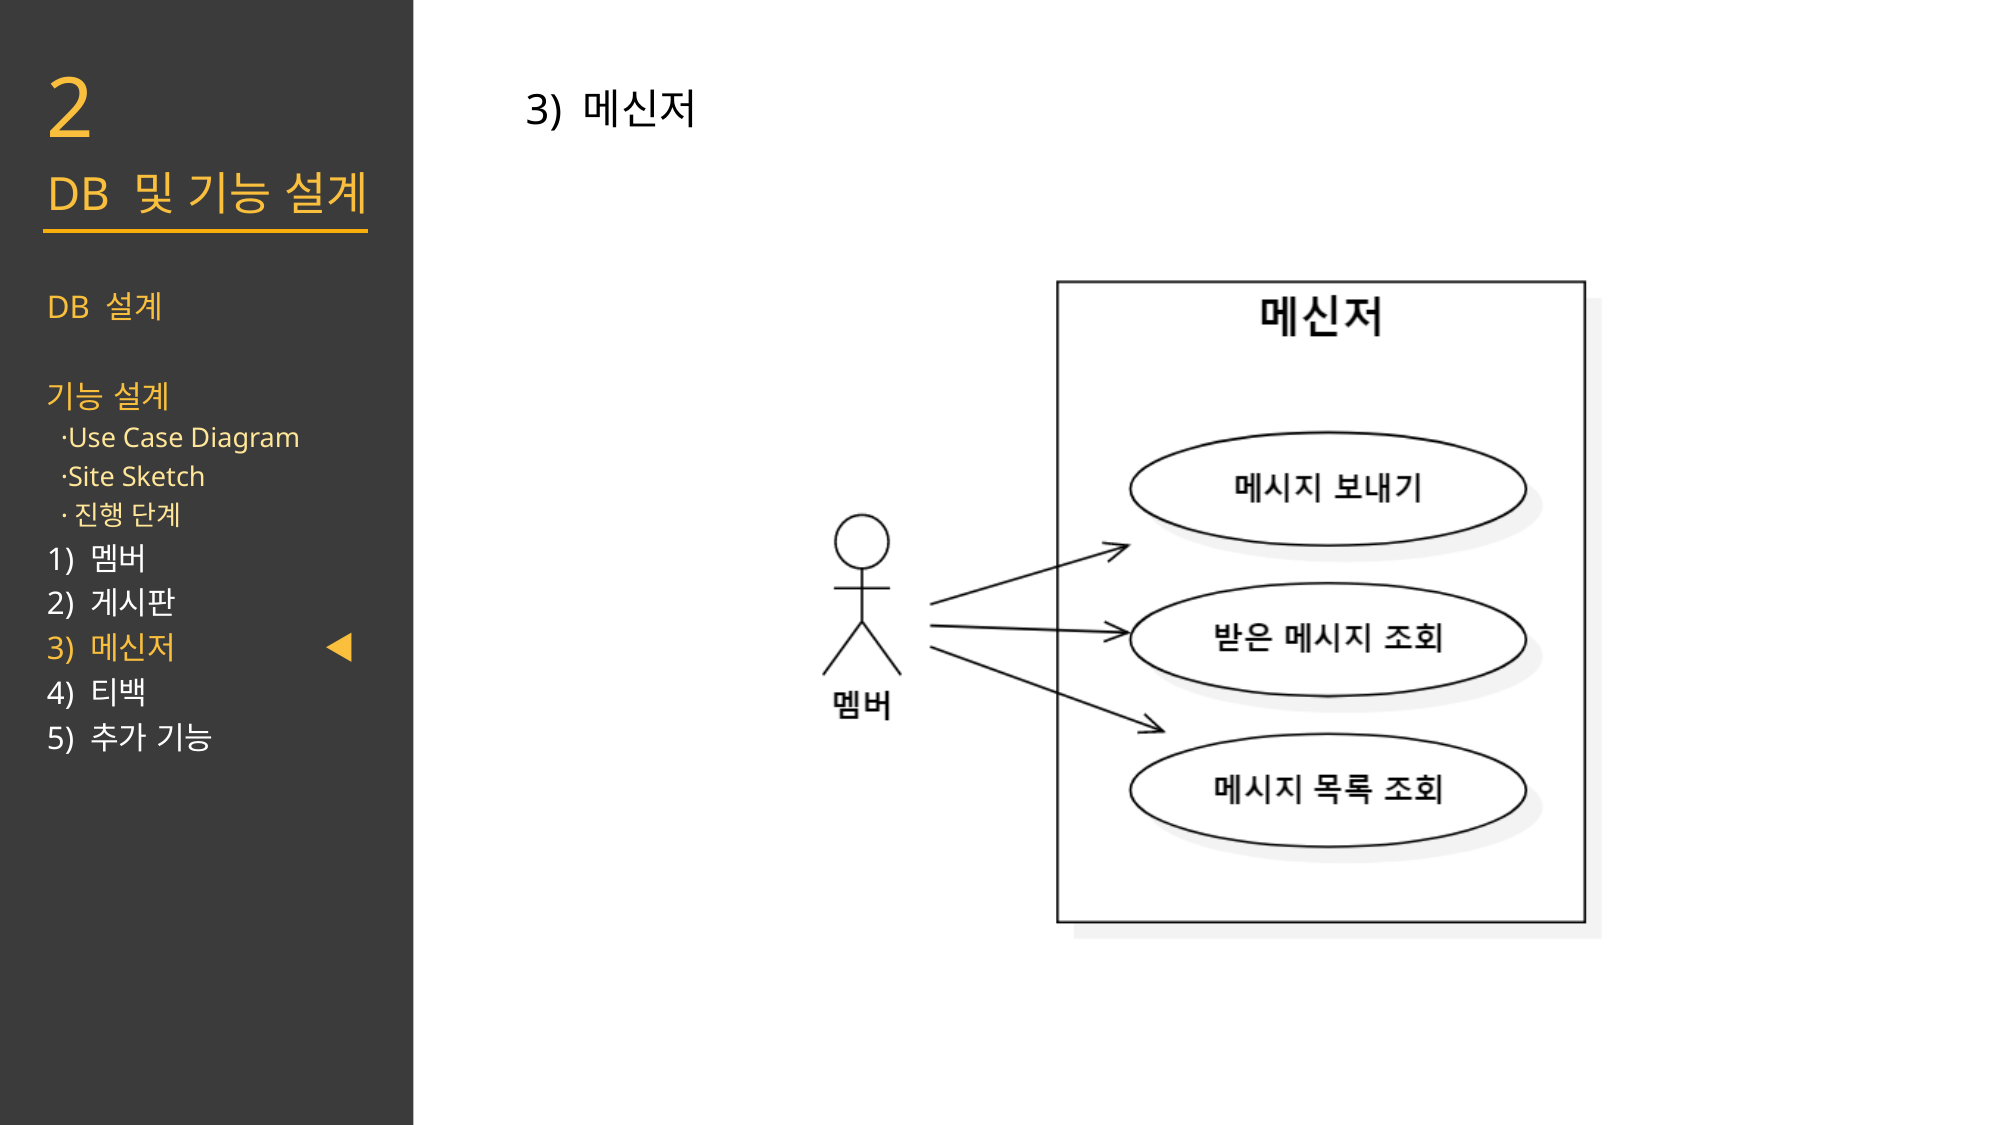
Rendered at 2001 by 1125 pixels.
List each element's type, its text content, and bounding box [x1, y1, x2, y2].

text_box 2 DB 및 기능 설계 DB 설계 기능 설계 ·Use Case Diagram ·Site Sketch ·진행 단계 1) 멤버 2) 게시판 3) 메신저 ◀ 4) 티백 5) 추가 기능 [32, 26, 384, 763]
text_box [0, 0, 414, 1125]
text_box 3) 메신저 [510, 50, 1673, 141]
picture [796, 260, 1604, 954]
